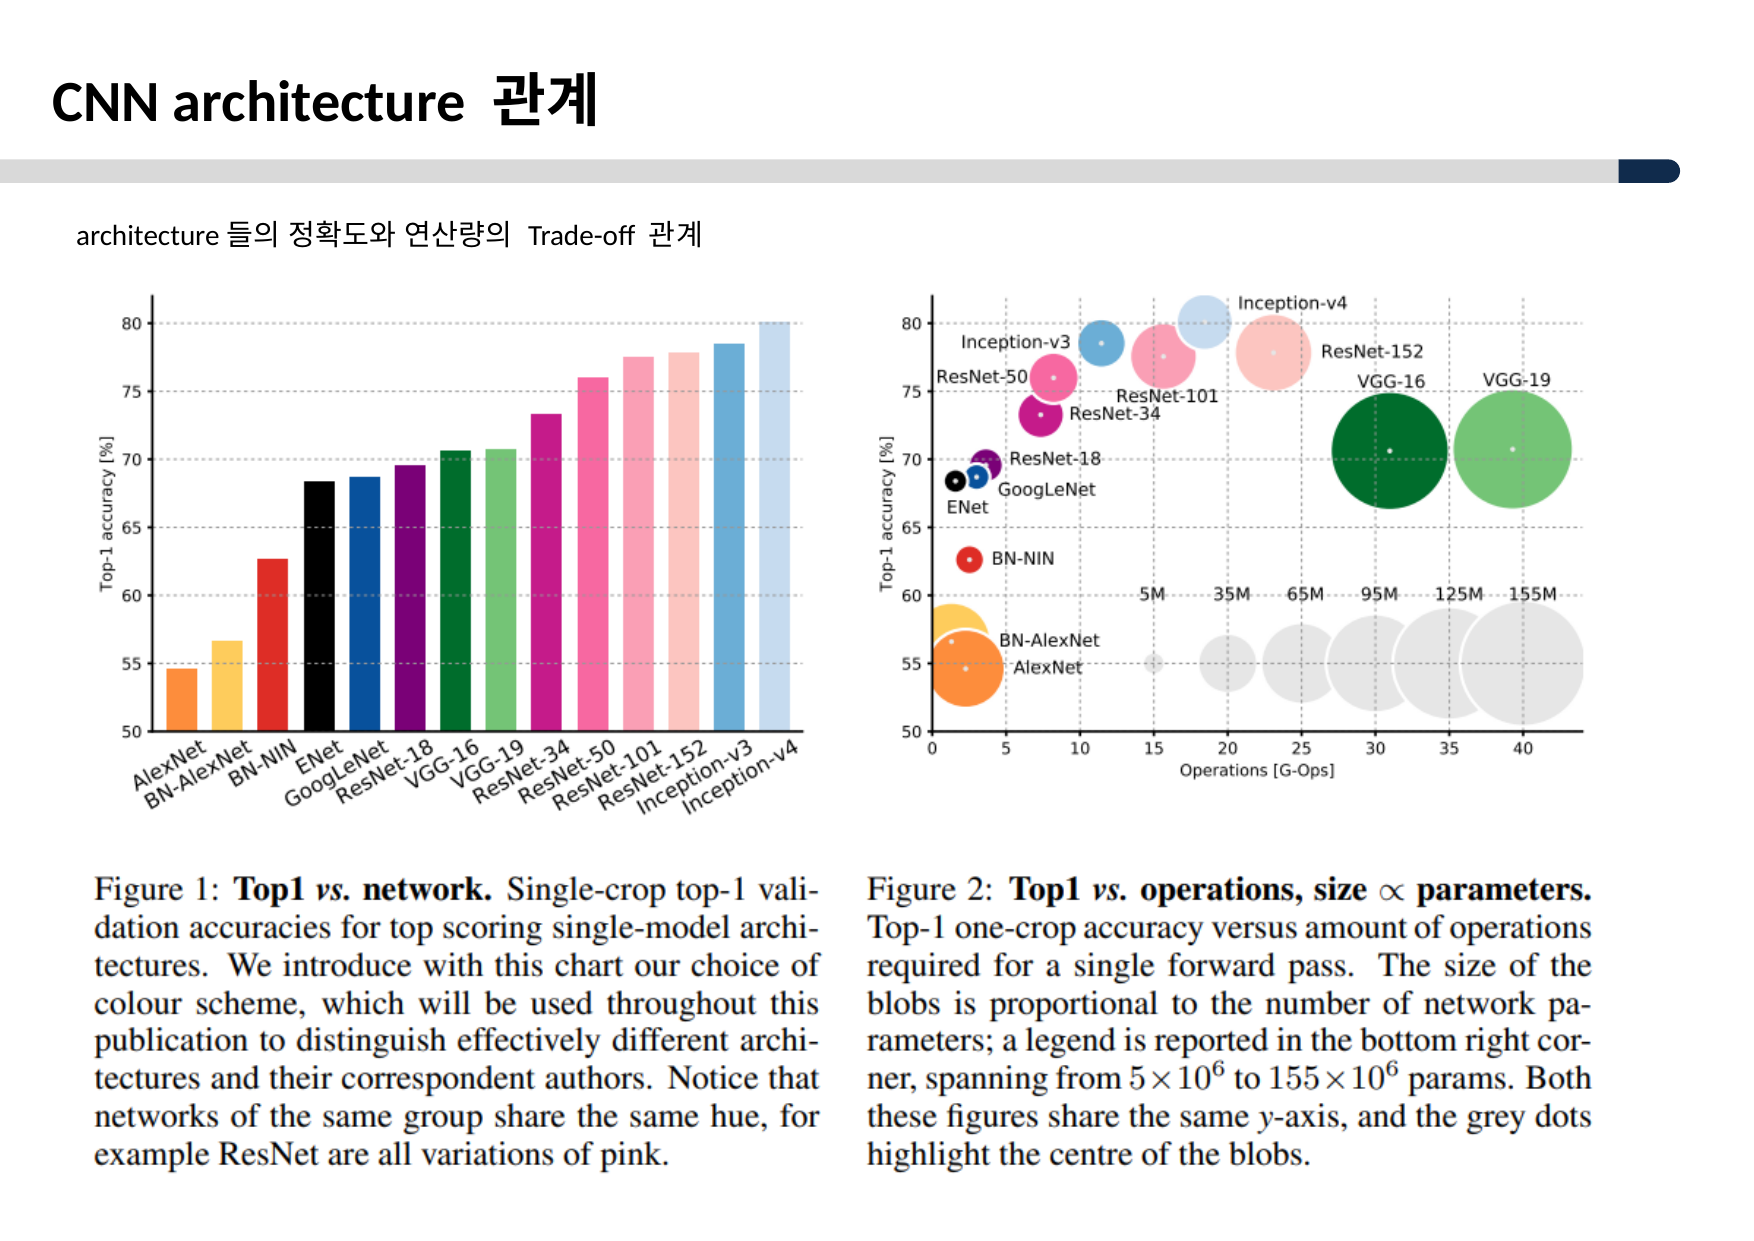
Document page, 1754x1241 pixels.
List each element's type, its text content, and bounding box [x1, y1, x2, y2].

text_box CNN architecture 관계 [37, 55, 615, 140]
text_box architecture들의 정확도와 연산량의 Trade-off 관계 [61, 208, 1373, 259]
picture [35, 259, 1661, 1206]
